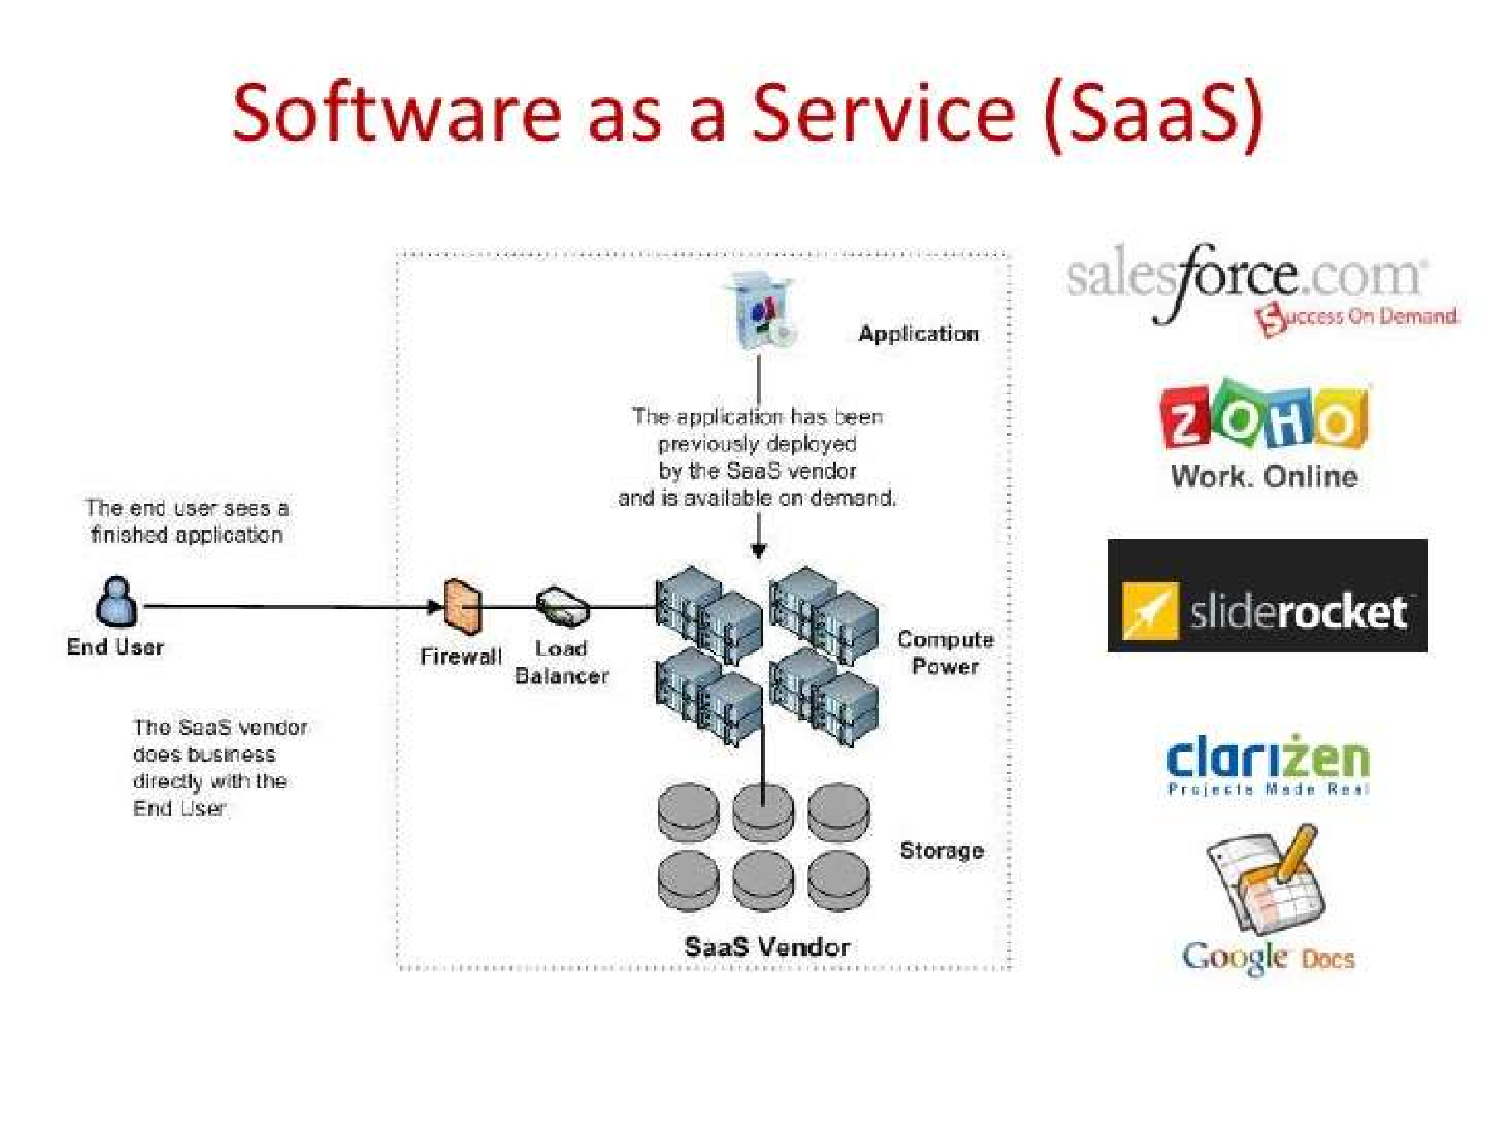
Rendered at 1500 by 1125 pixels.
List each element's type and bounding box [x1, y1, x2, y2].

text_box [0, 0, 1500, 1125]
